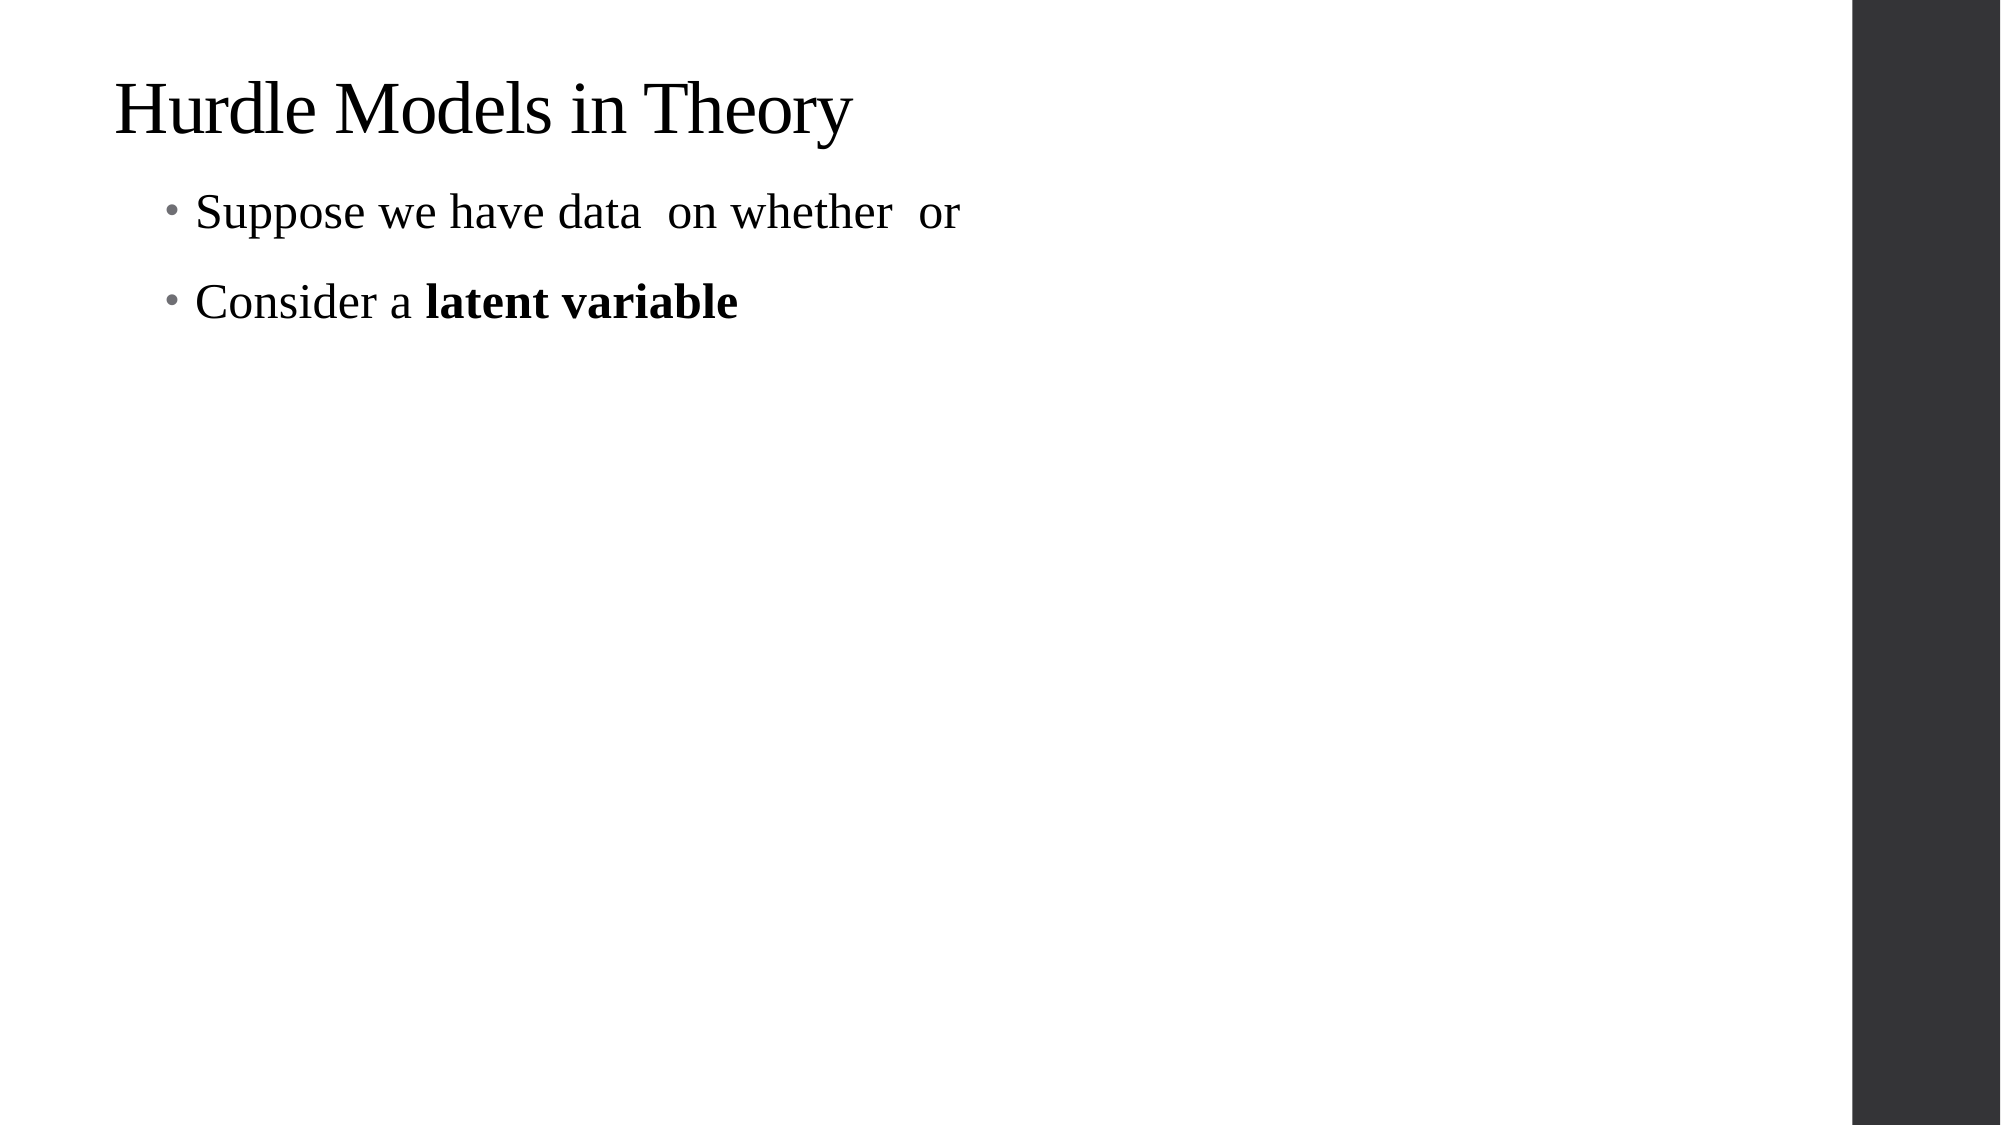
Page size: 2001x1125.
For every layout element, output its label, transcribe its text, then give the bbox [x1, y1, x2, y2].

title Hurdle Models in Theory [99, 55, 1813, 158]
